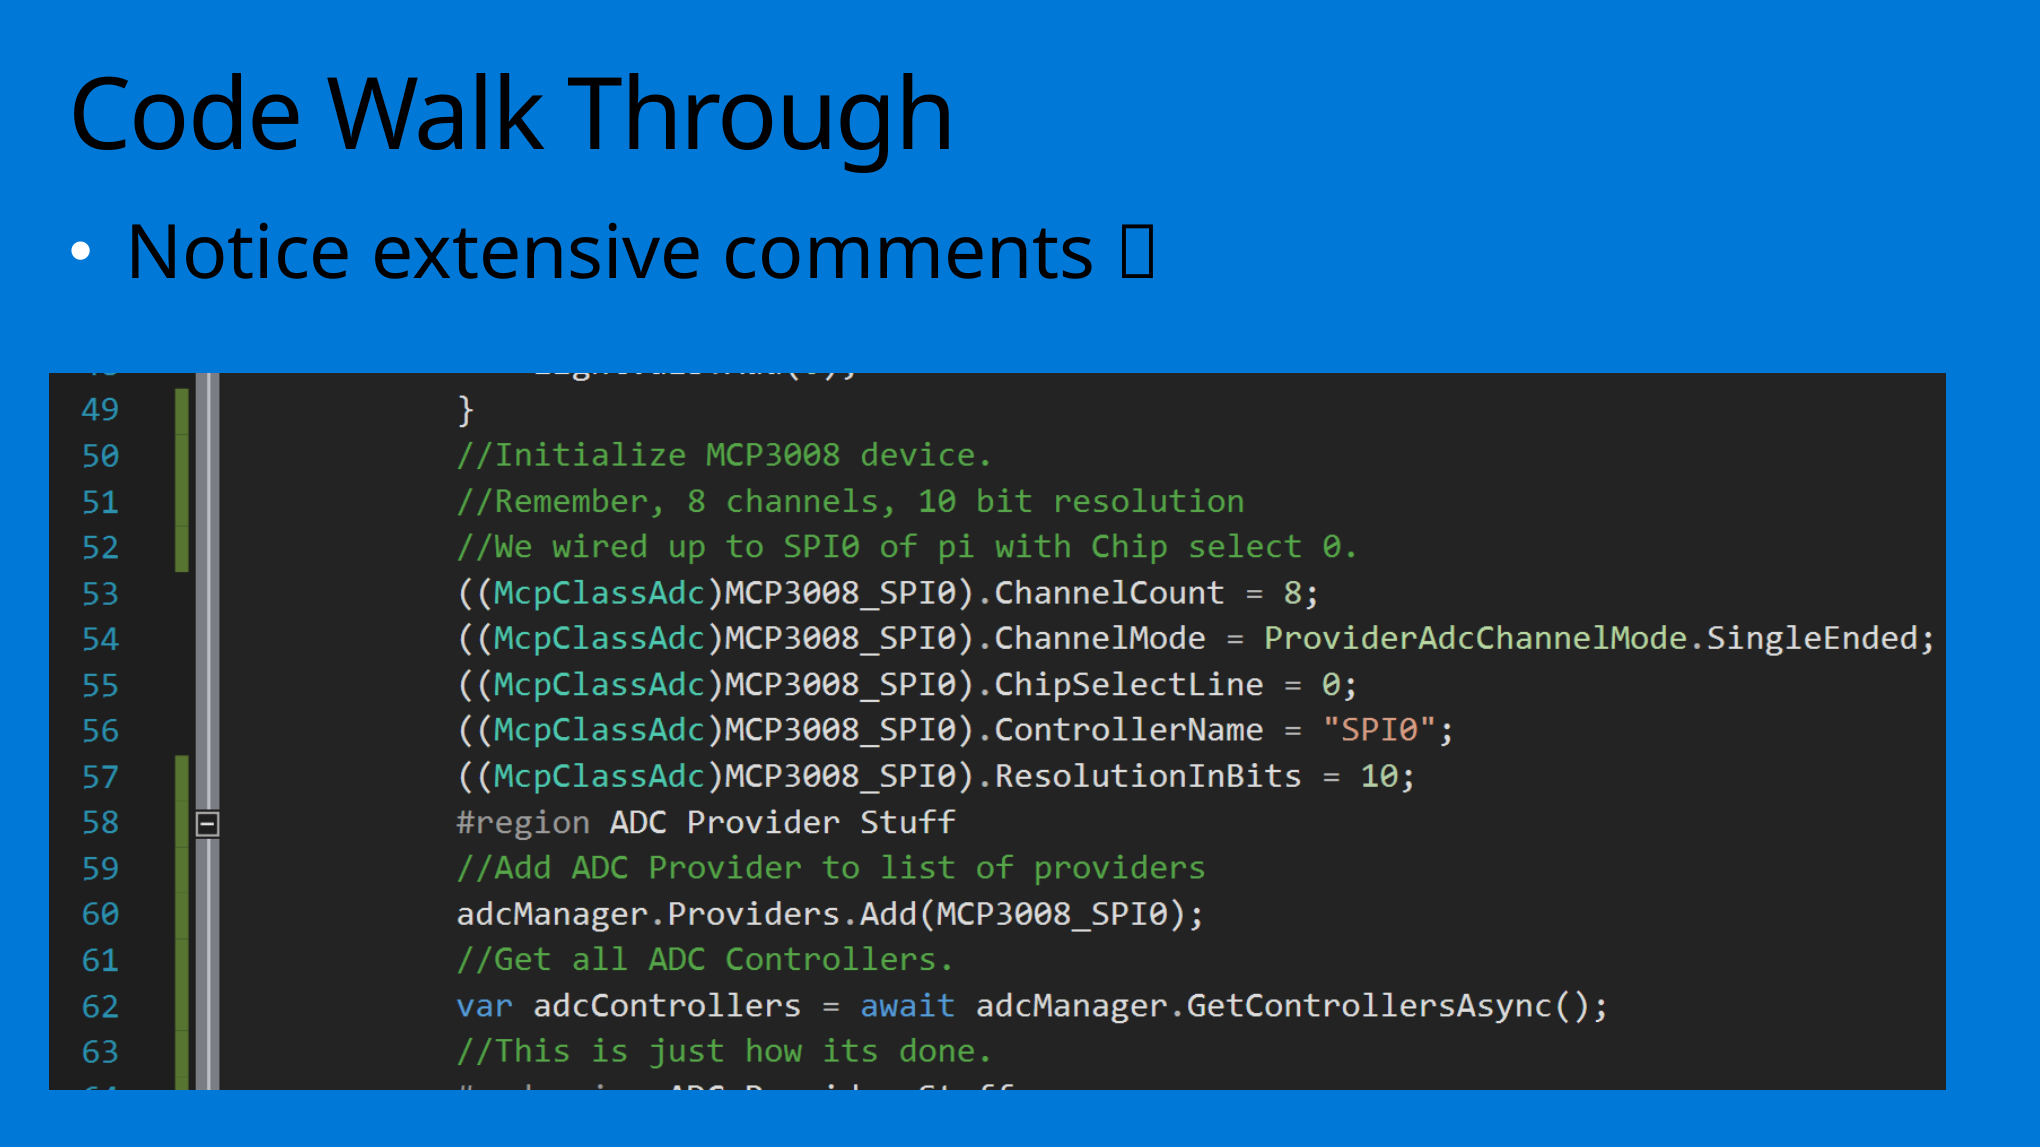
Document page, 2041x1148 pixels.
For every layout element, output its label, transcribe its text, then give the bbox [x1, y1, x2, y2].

list Notice extensive comments  [45, 199, 1996, 311]
picture [49, 373, 1947, 1090]
title Code Walk Through [45, 48, 1996, 199]
